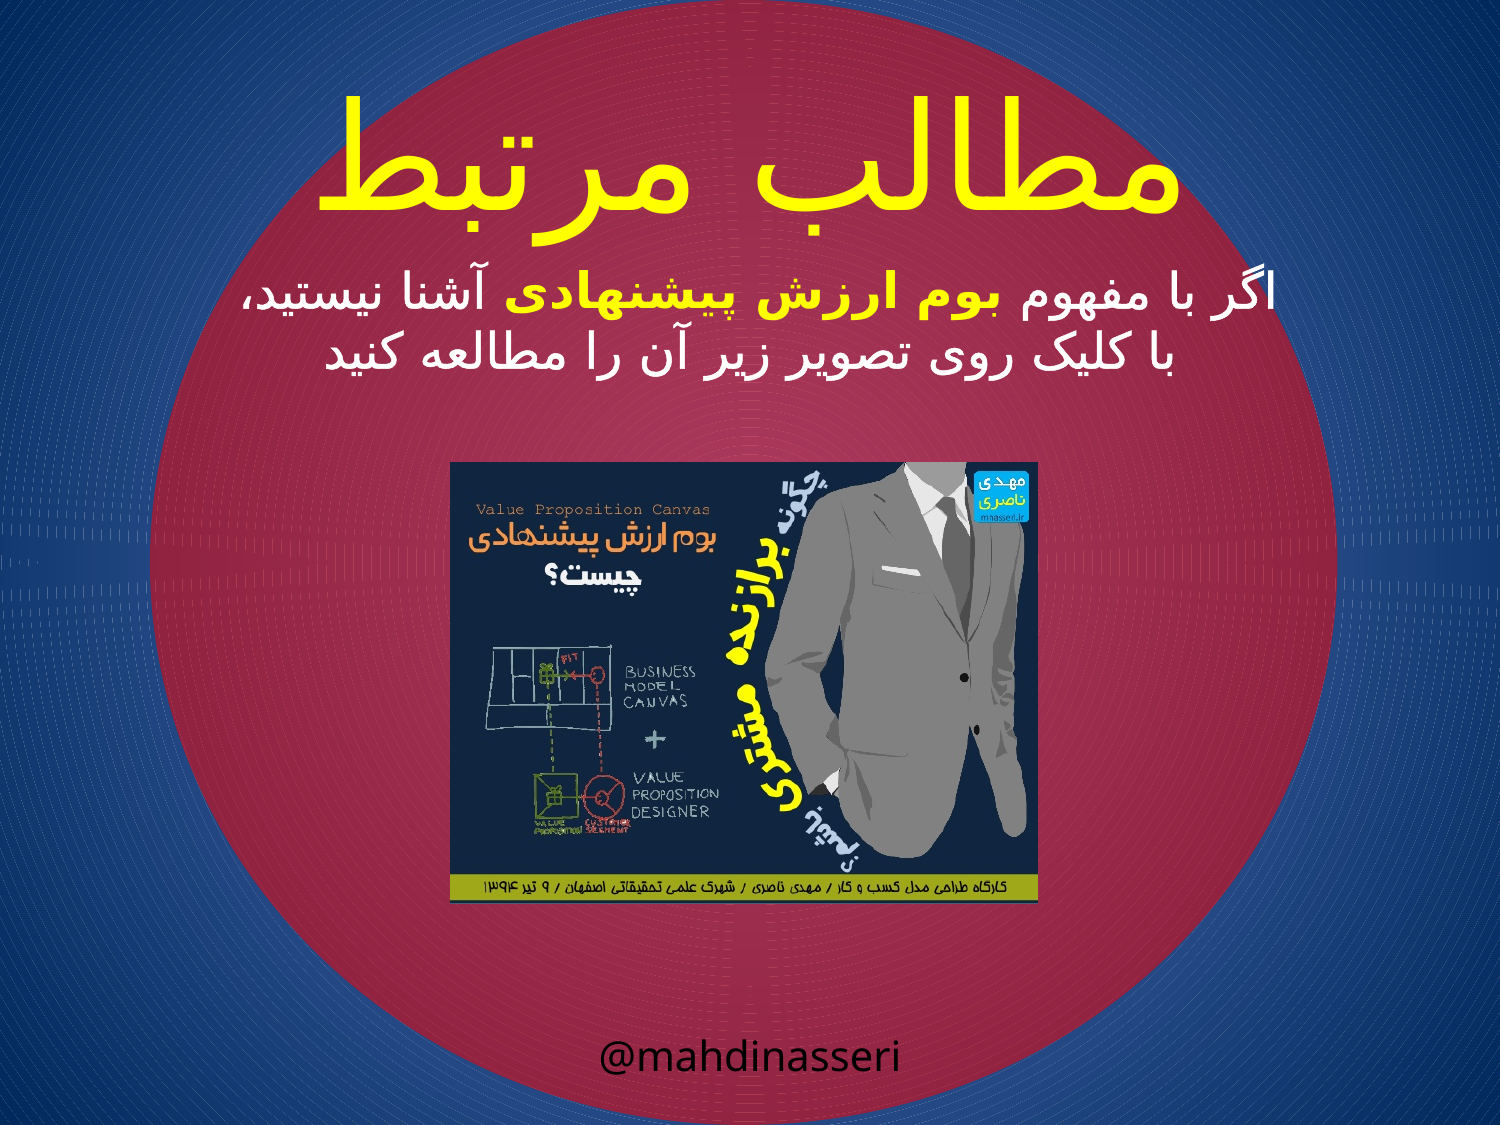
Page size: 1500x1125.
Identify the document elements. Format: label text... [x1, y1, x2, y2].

text_box اگر با مفهوم بوم ارزش پیشنهادی آشنا نیستید، با کلیک روی تصویر زیر آن را مطالعه کنید [0, 251, 1500, 386]
picture [449, 462, 1038, 904]
text_box [523, 1087, 965, 1125]
text_box [486, 0, 1001, 53]
text_box مطالب مرتبط [0, 53, 1500, 248]
text_box [147, 386, 1340, 1021]
text_box @mahdinasseri [0, 1021, 1500, 1087]
